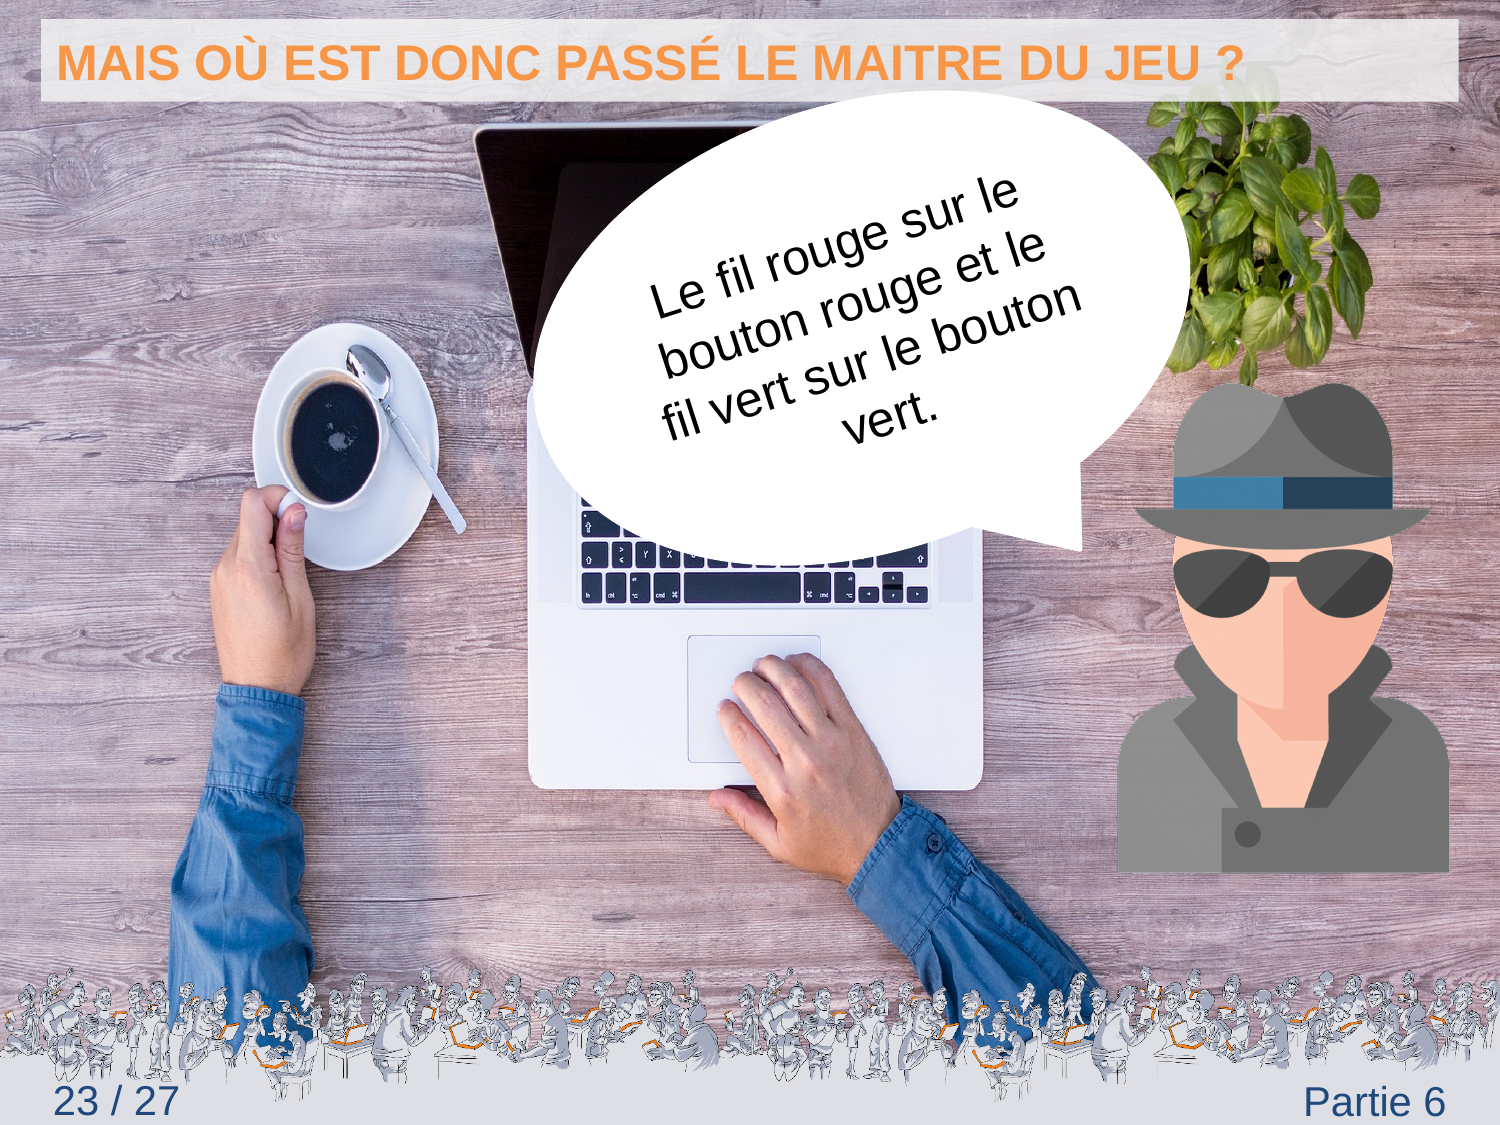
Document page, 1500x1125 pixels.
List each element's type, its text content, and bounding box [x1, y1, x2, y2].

text_box Partie 6 [277, 1070, 1459, 1125]
text_box 23 / 27 [41, 1069, 254, 1125]
text_box Le fil rouge sur le bouton rouge et le fil vert sur le bouton vert. [533, 90, 1191, 566]
picture [0, 0, 1500, 1125]
text_box Mais où est donc passé le maitre du jeu ? [41, 19, 1459, 102]
